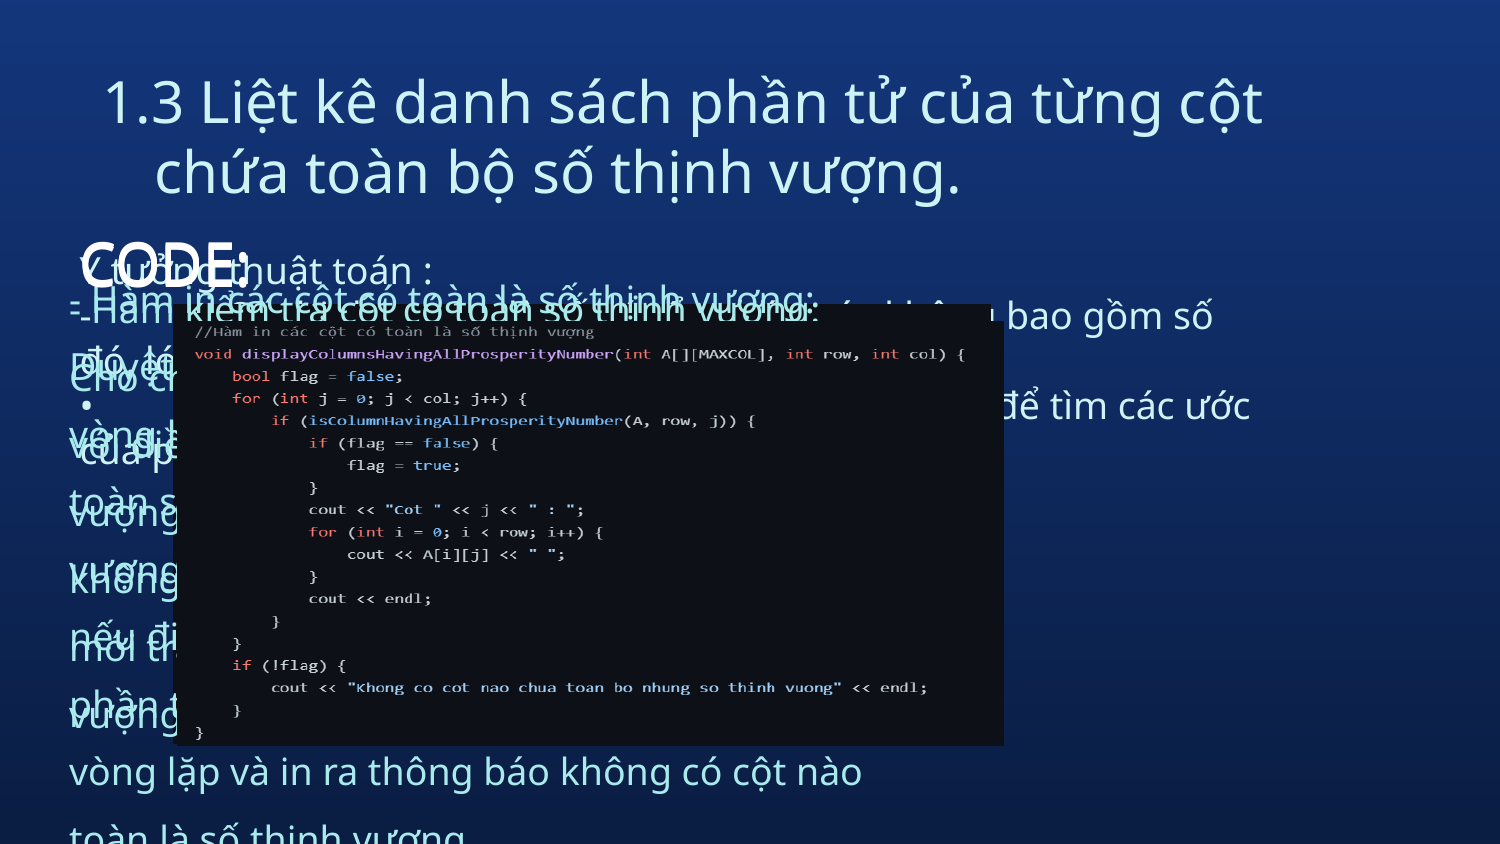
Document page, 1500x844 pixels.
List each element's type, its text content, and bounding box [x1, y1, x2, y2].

text_box CODE: [64, 221, 333, 307]
subtitle 1.3 Liệt kê danh sách phần tử của từng cột chứa toàn bộ số thịnh vượng. [64, 50, 1425, 244]
picture [173, 304, 1004, 746]
title Ý tưởng thuật toán : - Số thịnh vượng là số có tổng các ước không bao gồm số đó, lớn hơn nó. • Hàm kiểm tra số thịnh vượng : vòng lặp for để tìm các ước của phẩn tử đó và tính tổng của các ước đó. [937, 259, 1278, 504]
text_box - Hàm in các cột có toàn là số thịnh vượng: Duyệt vòng lặp for qua tất cả các cột, trong vòng lặp for kiểm tra điều kiện hàm check cột có toàn số thịnh vượng(isColumnHavingAllProsperityNumber), nếu điều kiện đúng thì in ra cột cùng với các phần tử của cột. Nếu điều kiện sai thì thoát khỏi vòng lặp và in ra thông báo không có cột nào toàn là số thịnh vượng. [54, 246, 937, 844]
